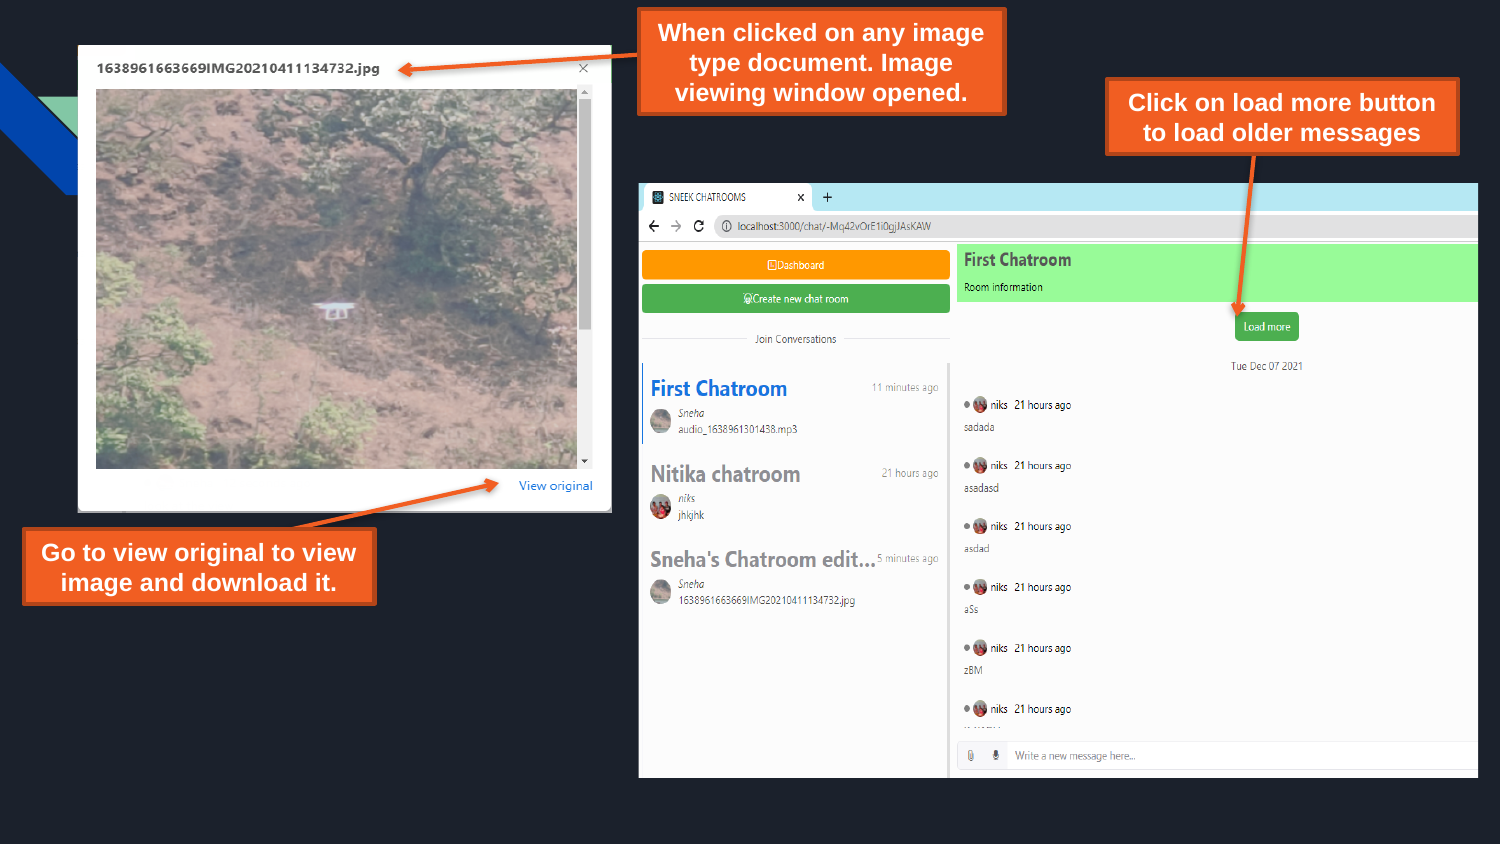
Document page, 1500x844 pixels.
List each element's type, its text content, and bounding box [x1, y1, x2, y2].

text_box When clicked on any image type document. Image viewing window opened. [637, 7, 1007, 116]
text_box Go to view original to view image and download it. [22, 527, 377, 606]
picture [77, 45, 613, 513]
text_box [1236, 154, 1255, 318]
picture [638, 183, 1479, 778]
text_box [397, 53, 653, 71]
text_box Click on load more button to load older messages [1105, 77, 1460, 156]
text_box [223, 482, 500, 545]
